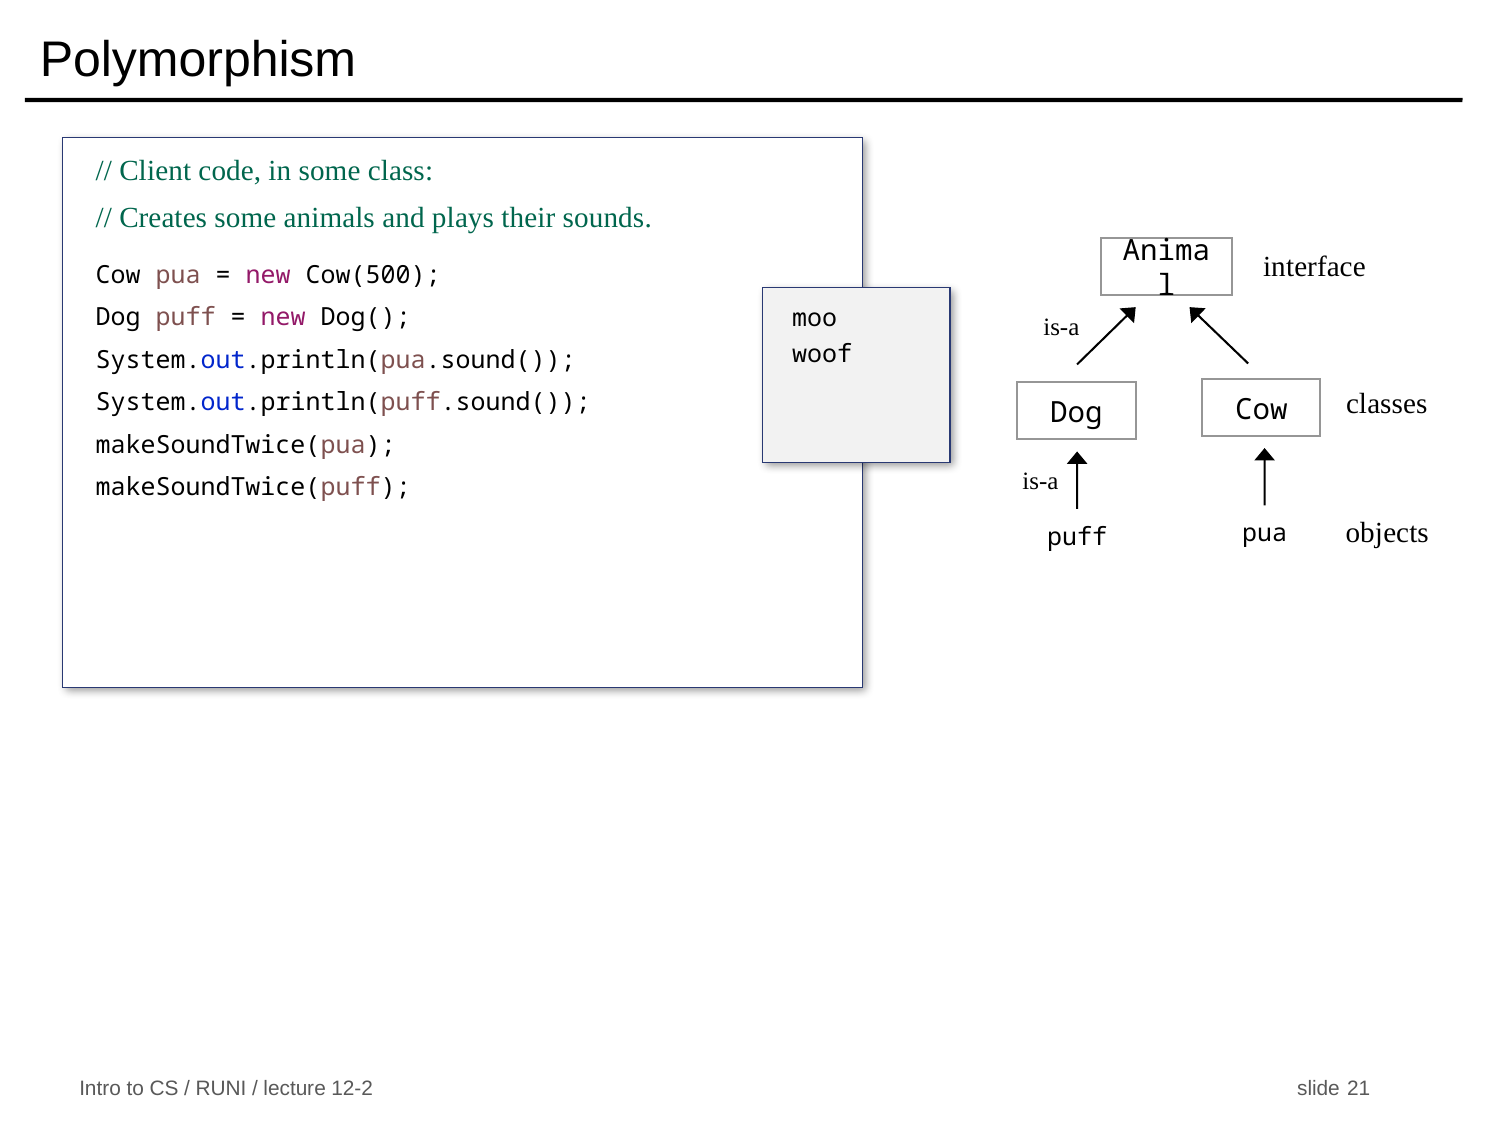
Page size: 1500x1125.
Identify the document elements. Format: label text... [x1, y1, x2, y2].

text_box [981, 235, 1500, 563]
text_box moo woof [762, 287, 950, 463]
text_box // Client code, in some class: // Creates some animals and plays their sounds. Cow pua = new Cow(500); Dog puff = new Dog(); System.out.println(pua.sound()); System.out.println(puff.sound()); makeSoundTwice(pua); makeSoundTwice(puff); [62, 137, 863, 688]
title Polymorphism [24, 12, 1463, 100]
